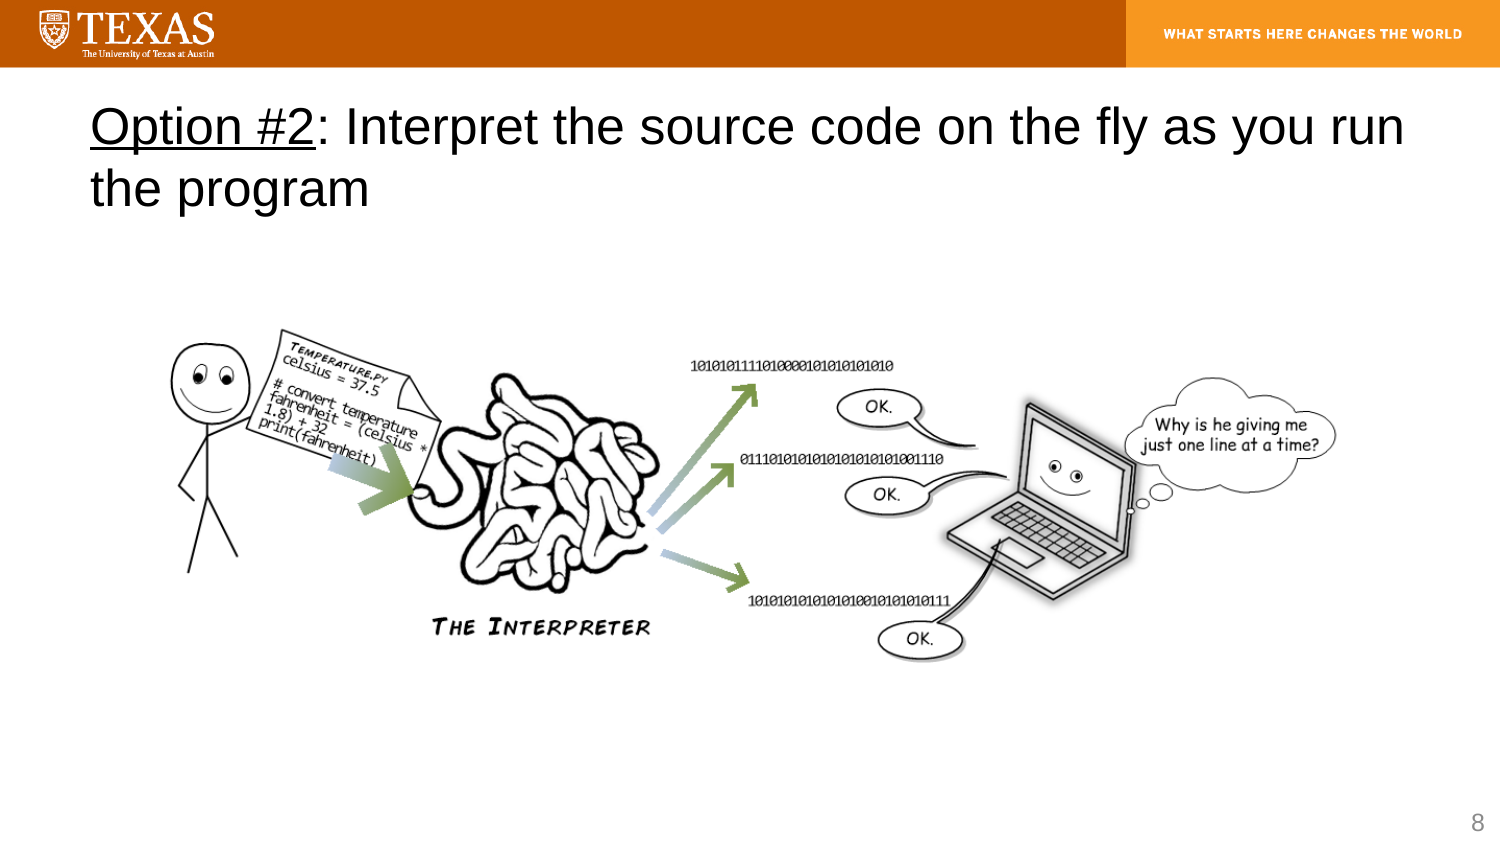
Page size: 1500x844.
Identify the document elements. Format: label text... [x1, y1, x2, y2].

picture [0, 0, 1500, 844]
title Option #2: Interpret the source code on the fly as you run the program [75, 84, 1425, 225]
slide_number 8 [1162, 798, 1500, 844]
